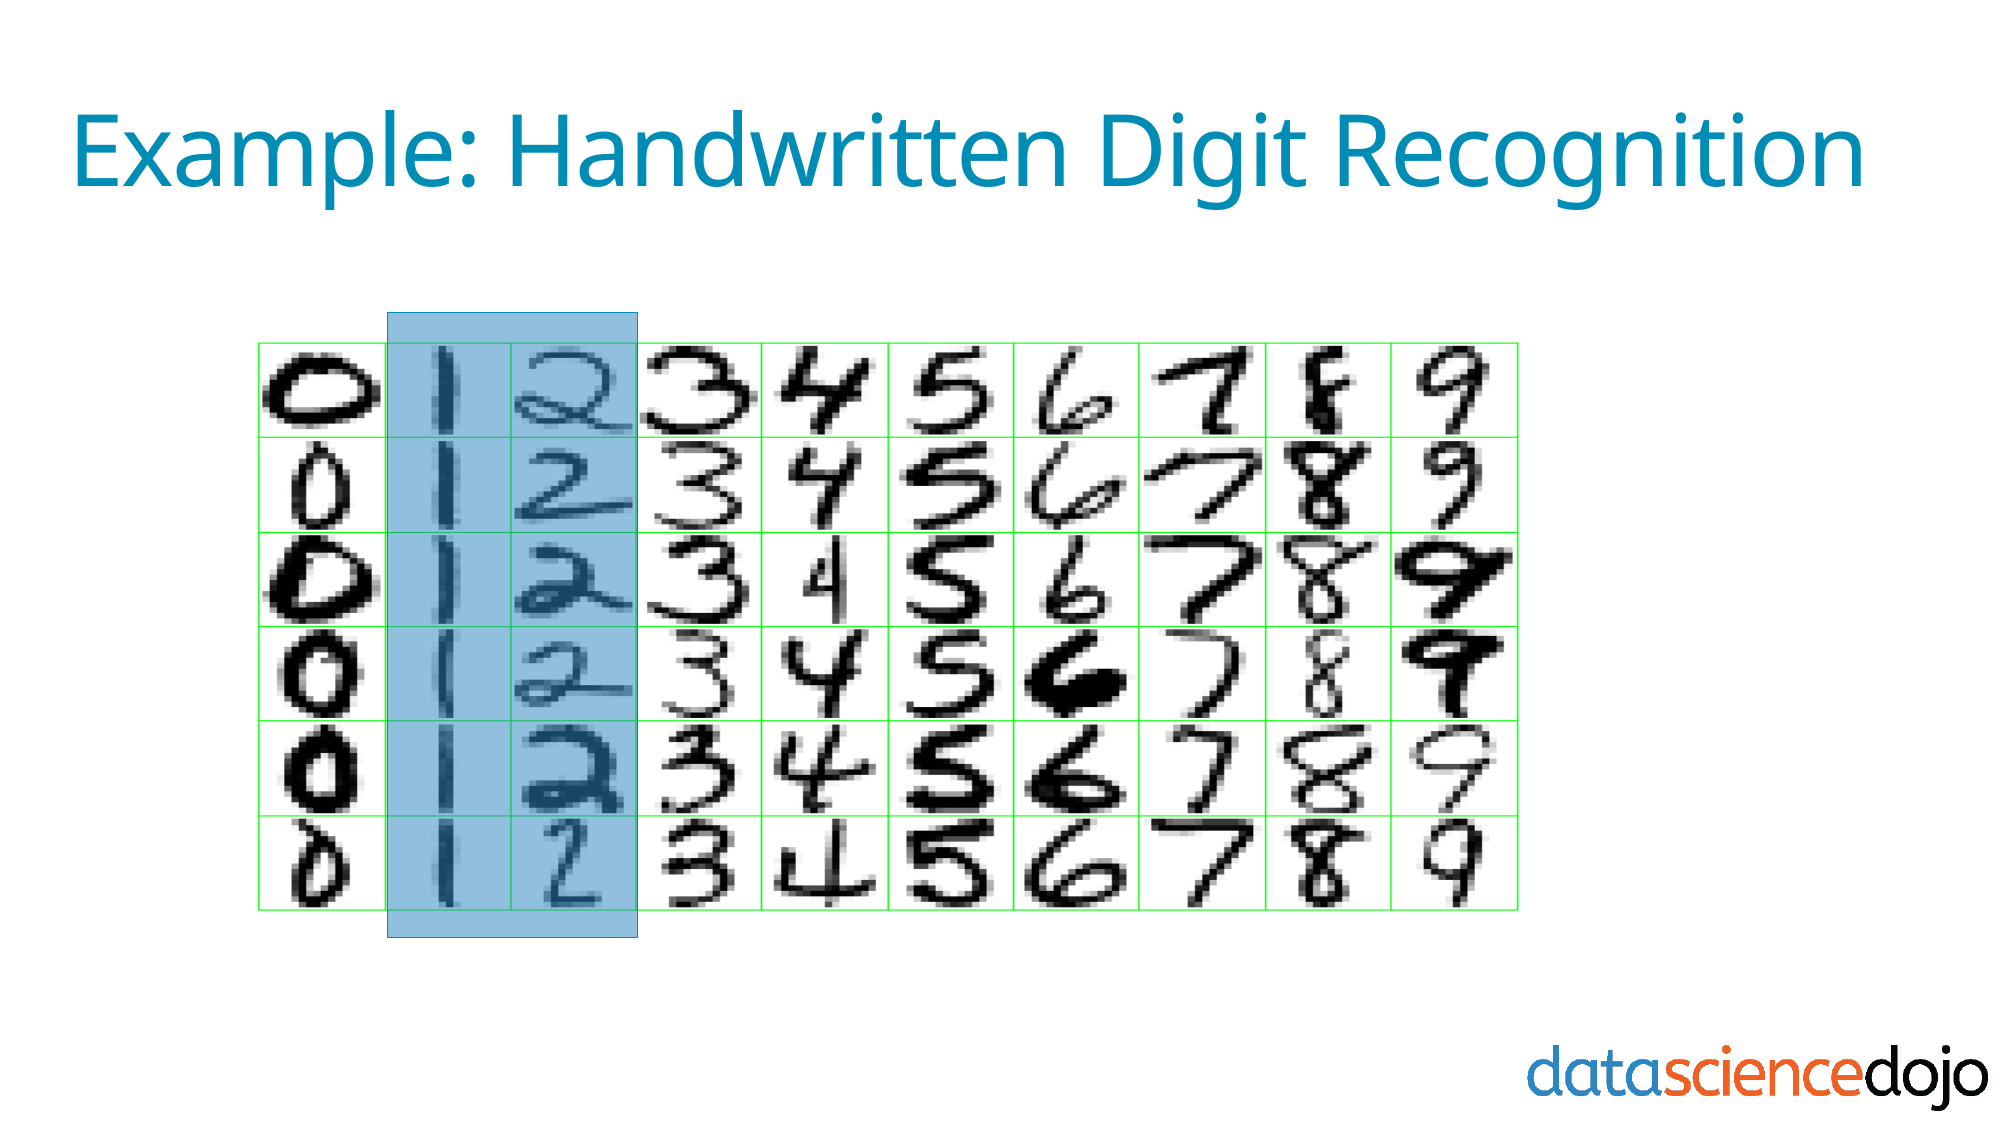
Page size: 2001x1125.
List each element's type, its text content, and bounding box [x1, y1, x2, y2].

picture [389, 314, 636, 936]
picture [199, 312, 386, 938]
title Example: Handwritten Digit Recognition [44, 85, 1957, 234]
picture [1524, 1037, 1988, 1113]
picture [639, 312, 1542, 938]
